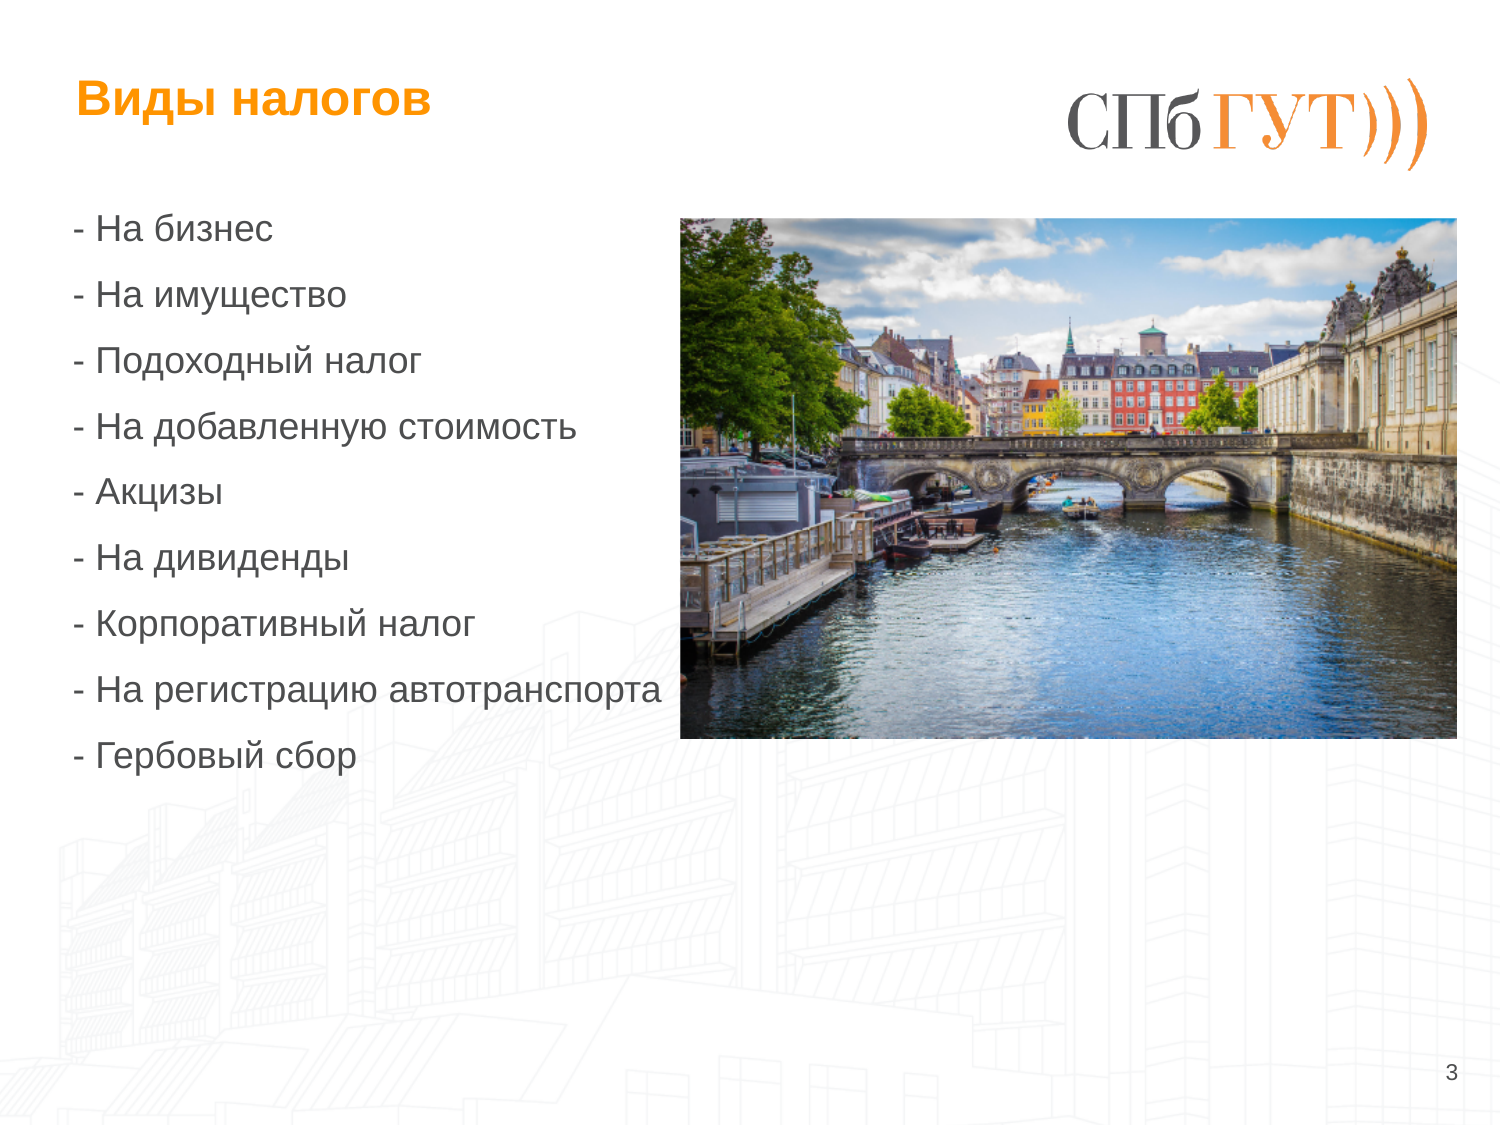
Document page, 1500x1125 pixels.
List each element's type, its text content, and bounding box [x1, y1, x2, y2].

list - На бизнес - На имущество - Подоходный налог - На добавленную стоимость - Акцизы - На дивиденды - Корпоративный налог - На регистрацию автотранспорта - Гербовый сбор [69, 192, 1425, 1013]
title Виды налогов [72, 73, 856, 171]
picture [0, 217, 1500, 1125]
slide_number <number> [1427, 1054, 1462, 1087]
picture [1068, 78, 1427, 171]
